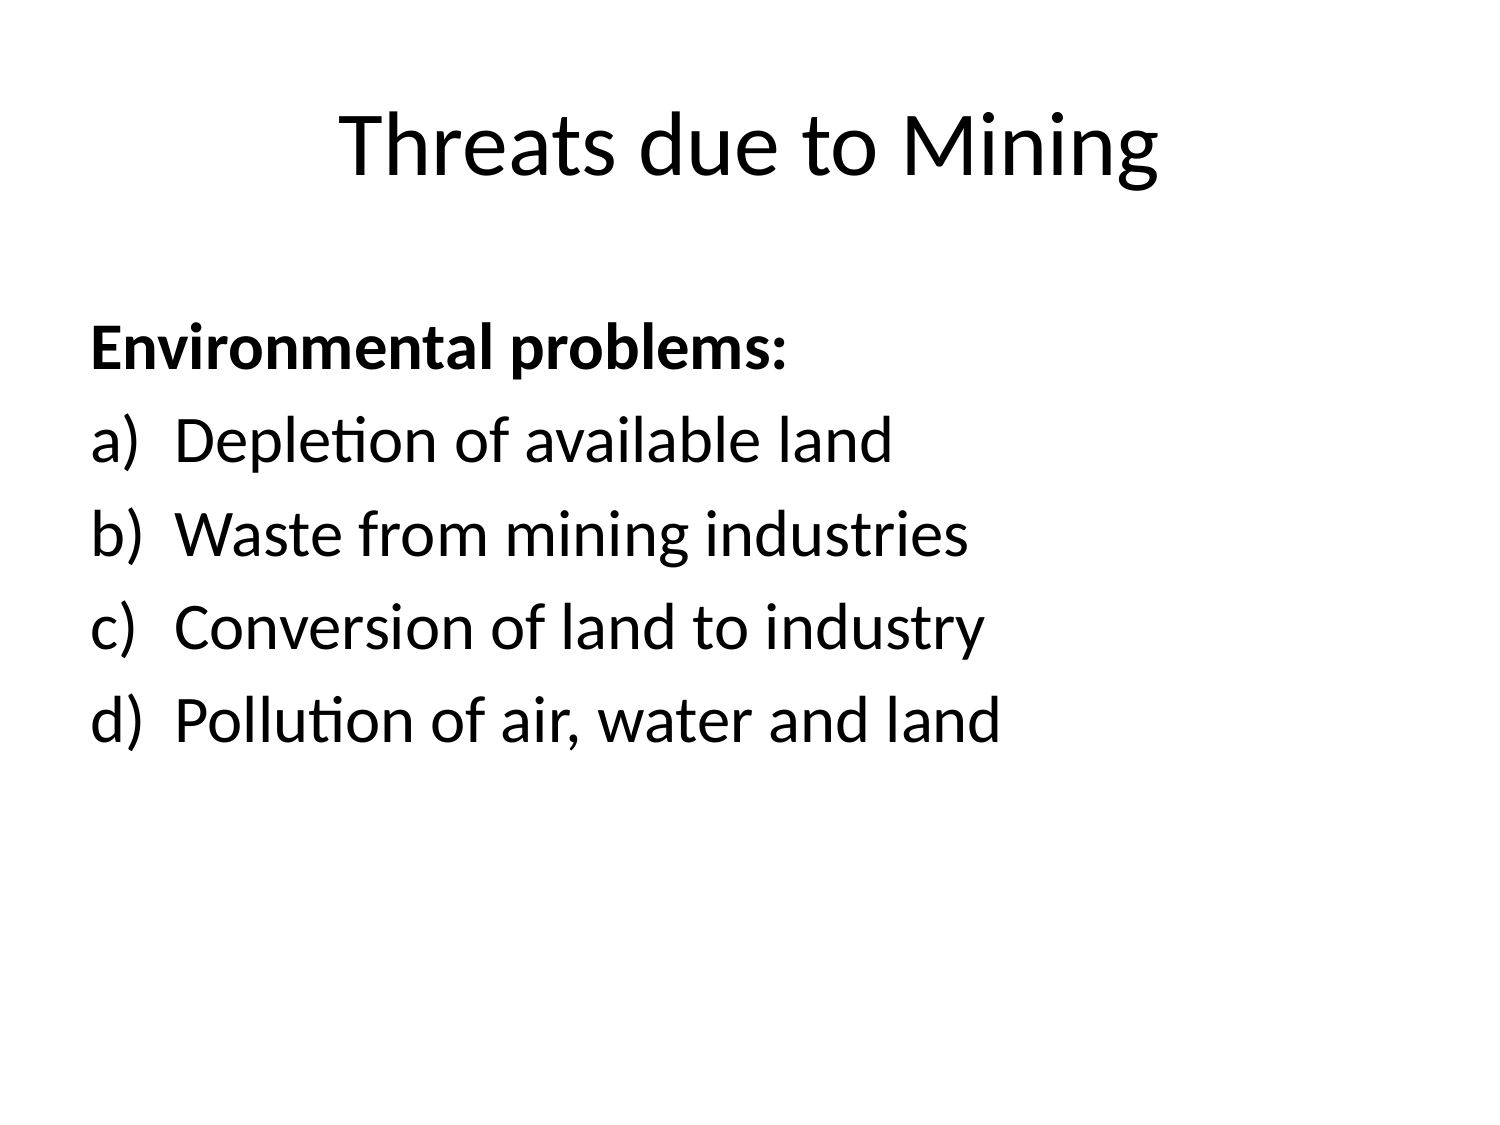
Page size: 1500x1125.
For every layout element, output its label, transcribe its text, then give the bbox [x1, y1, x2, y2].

title Threats due to Mining [75, 45, 1425, 233]
list Environmental problems: Depletion of available land Waste from mining industries Conversion of land to industry Pollution of air, water and land [75, 295, 1425, 1038]
